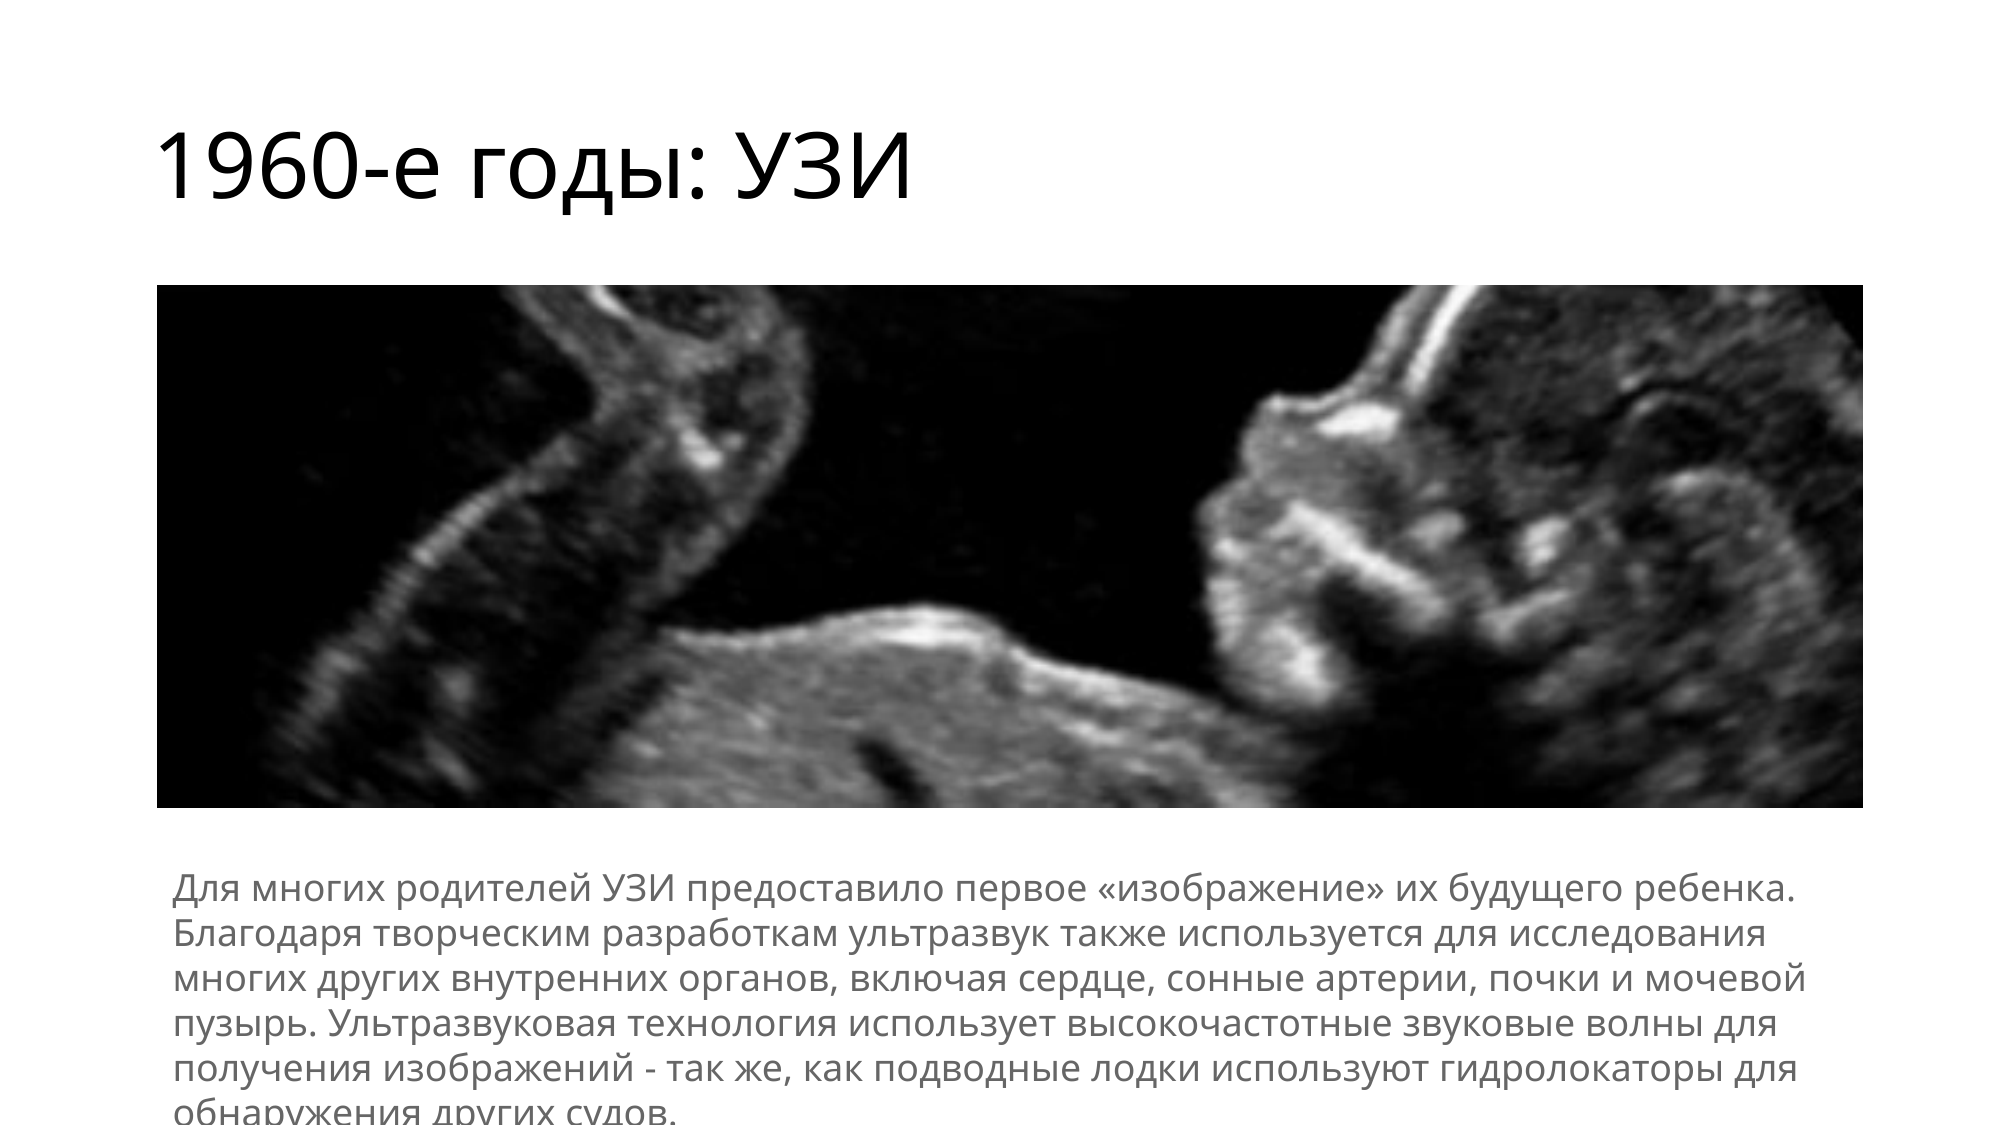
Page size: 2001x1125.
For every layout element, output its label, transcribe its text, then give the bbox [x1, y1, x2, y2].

text_box Для многих родителей УЗИ предоставило первое «изображение» их будущего ребенка. Благодаря творческим разработкам ультразвук также используется для исследования многих других внутренних органов, включая сердце, сонные артерии, почки и мочевой пузырь. Ультразвуковая технология использует высокочастотные звуковые волны для получения изображений - так же, как подводные лодки используют гидролокаторы для обнаружения других судов. [157, 856, 1883, 1125]
picture [157, 285, 1863, 808]
title 1960-е годы: УЗИ [137, 59, 1863, 278]
